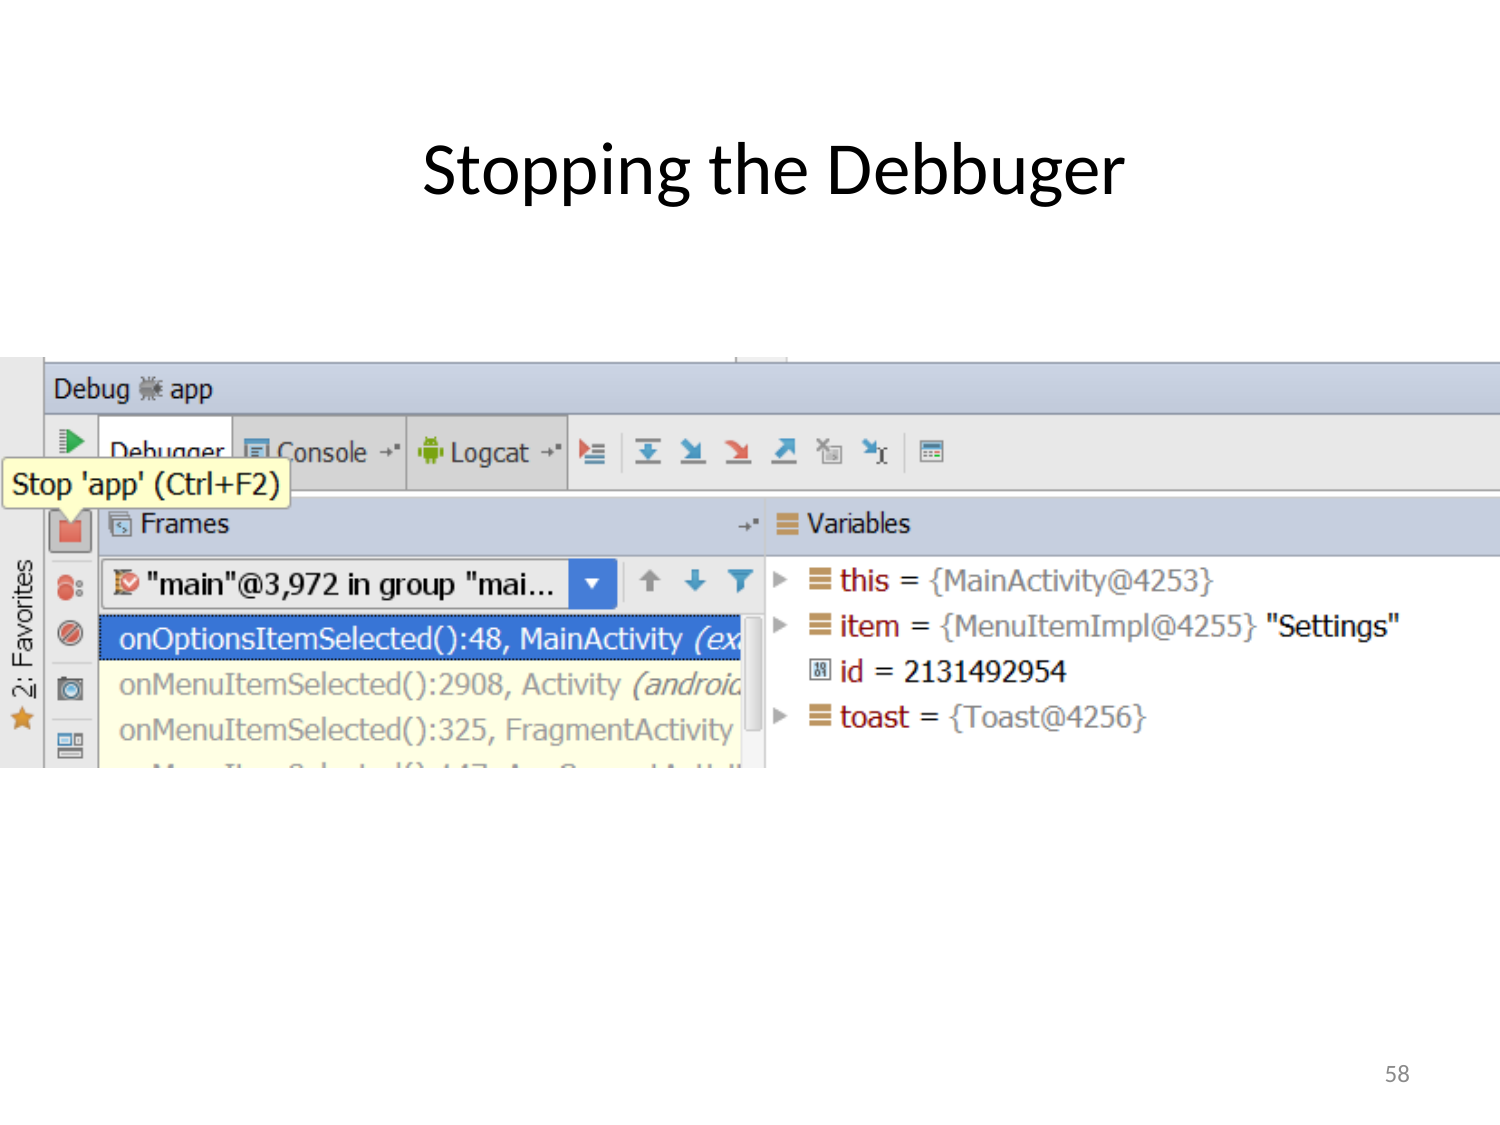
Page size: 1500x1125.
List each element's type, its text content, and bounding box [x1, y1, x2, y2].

picture [0, 357, 1500, 768]
text_box Stopping the Debbuger [324, 112, 1225, 300]
slide_number 58 [1074, 1042, 1425, 1103]
